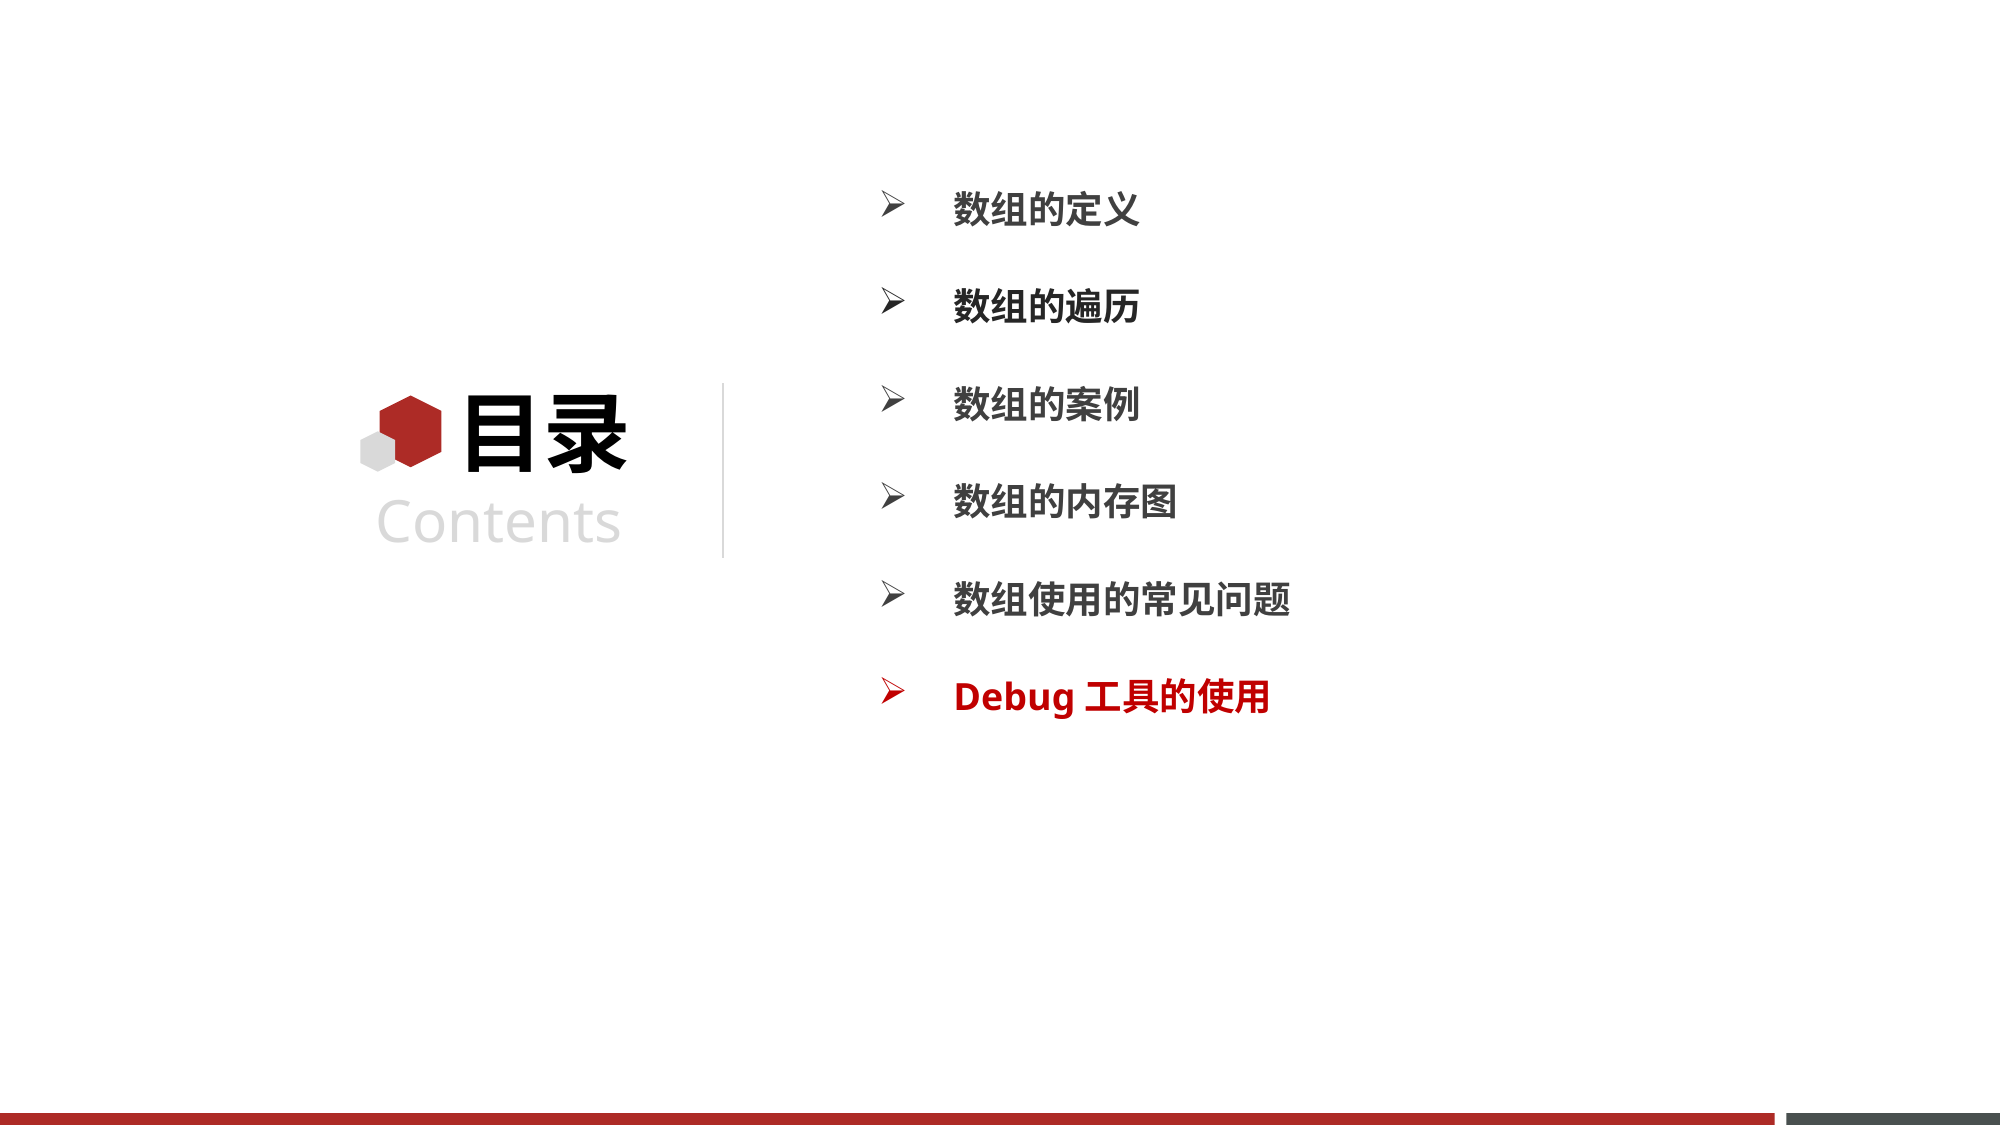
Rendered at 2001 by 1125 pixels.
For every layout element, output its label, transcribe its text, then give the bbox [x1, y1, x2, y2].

list 数组的定义 数组的遍历 数组的案例 数组的内存图 数组使用的常见问题 Debug工具的使用 [863, 77, 1582, 880]
